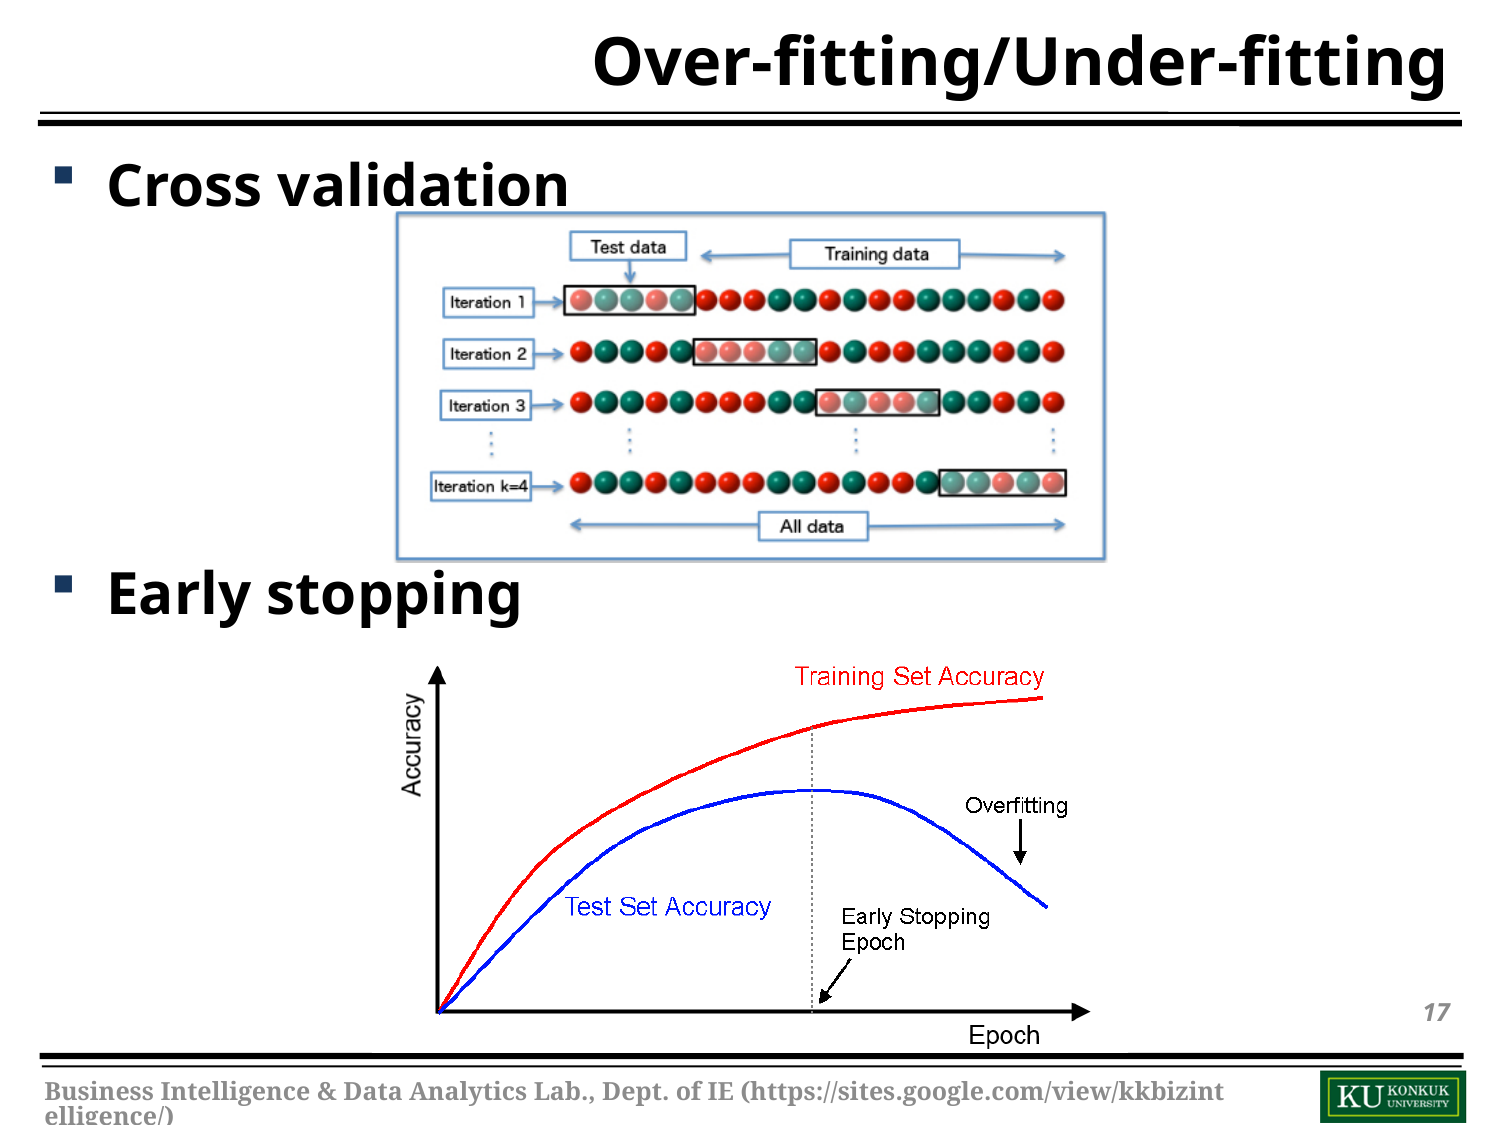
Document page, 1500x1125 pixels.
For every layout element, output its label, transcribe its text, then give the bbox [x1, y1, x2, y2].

picture [392, 205, 1108, 563]
slide_number 17 [1349, 983, 1465, 1043]
list Cross validation Early stopping [35, 140, 1465, 1043]
footer Business Intelligence & Data Analytics Lab., Dept. of IE (https://sites.google.com/view/kkbizintelligence/) [29, 1062, 1247, 1123]
picture [371, 649, 1129, 1053]
title Over-fitting/Under-fitting [35, 11, 1465, 106]
picture [1320, 1068, 1467, 1123]
